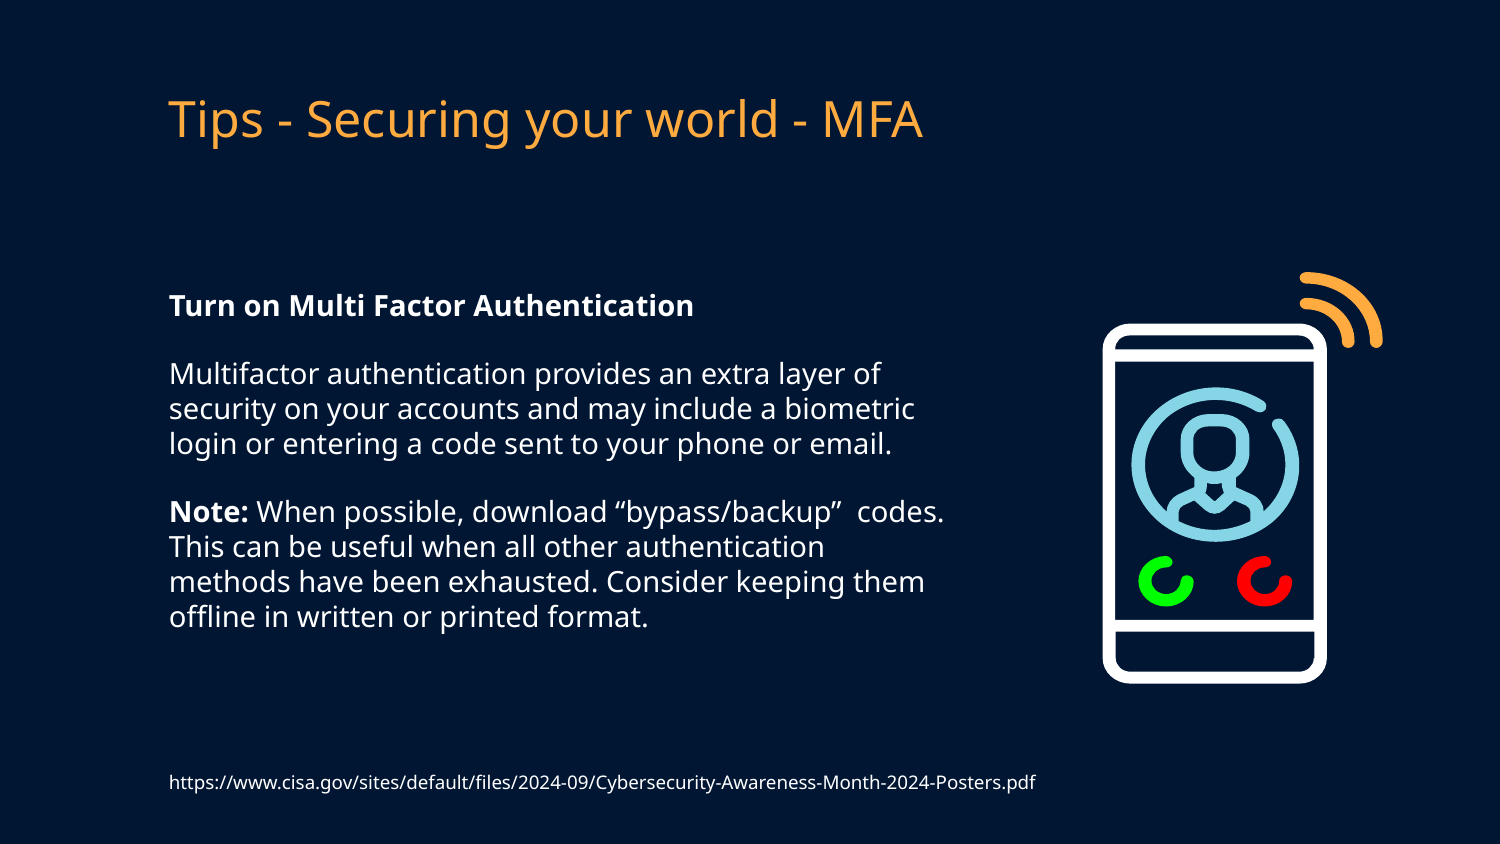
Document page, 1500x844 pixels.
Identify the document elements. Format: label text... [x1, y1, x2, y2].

title Tips - Securing your world - MFA [153, 72, 1272, 233]
list Turn on Multi Factor Authentication Multifactor authentication provides an extra layer of security on your accounts and may include a biometric login or entering a code sent to your phone or email. Note: When possible, download “bypass/backup” codes. This can be useful when all other authentication methods have been exhausted. Consider keeping them offline in written or printed format. [153, 272, 966, 726]
text_box https://www.cisa.gov/sites/default/files/2024-09/Cybersecurity-Awareness-Month-2024-Posters.pdf [153, 756, 1150, 800]
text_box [1102, 271, 1384, 684]
